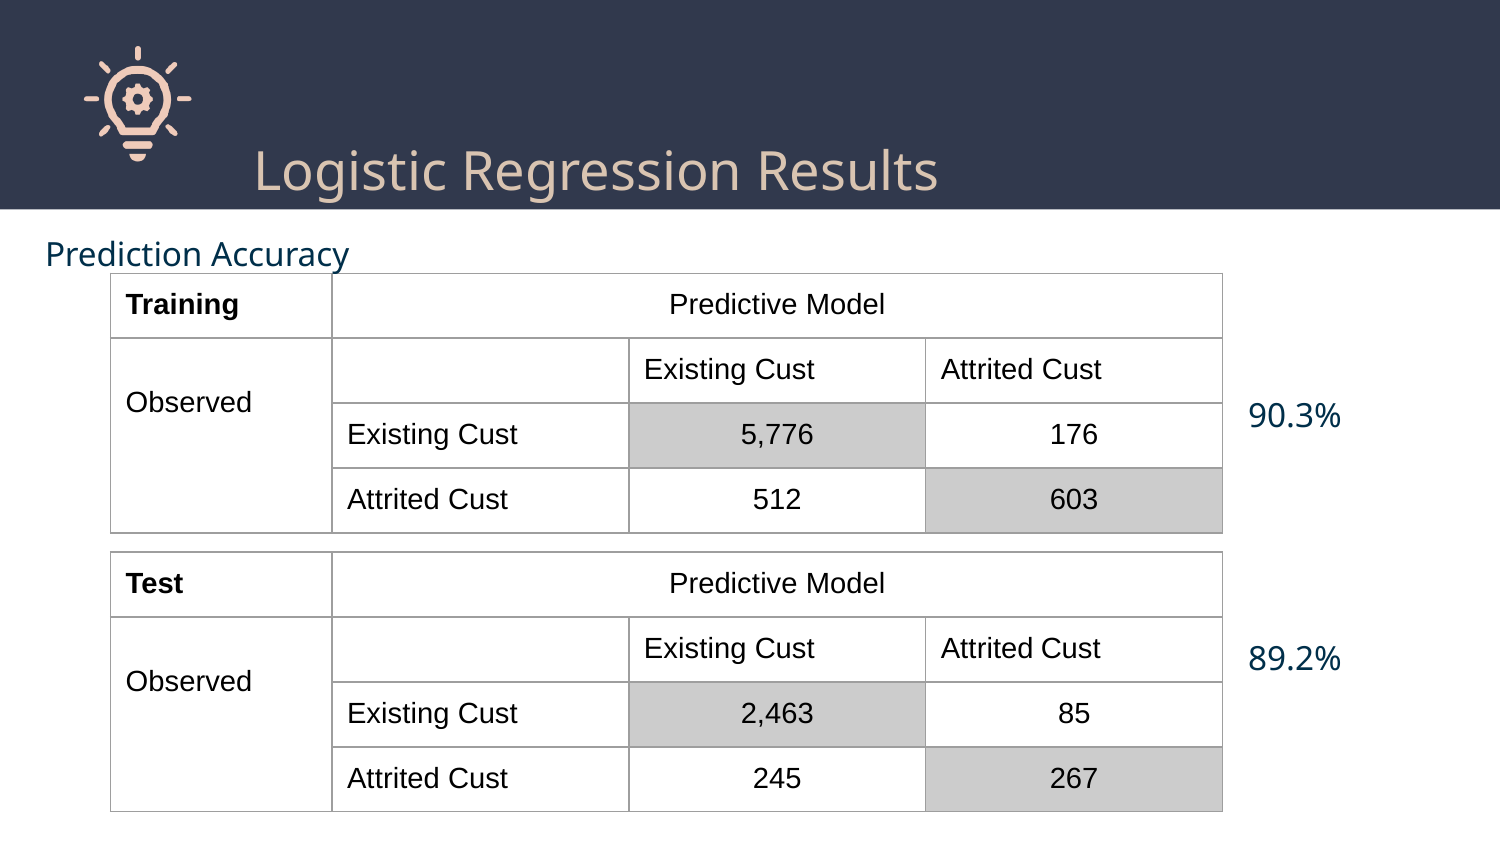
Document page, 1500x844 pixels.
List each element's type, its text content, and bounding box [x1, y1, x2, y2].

table_cell Observed [111, 339, 331, 532]
table_cell 603 [926, 469, 1222, 532]
table_header Test [111, 553, 331, 616]
picture [74, 40, 203, 169]
text_box Prediction Accuracy [30, 198, 503, 288]
table_cell Existing Cust [333, 404, 628, 467]
table_cell [333, 339, 628, 402]
text_box 90.3% [1233, 358, 1491, 449]
table_cell Existing Cust [630, 618, 925, 681]
table_header Training [111, 288, 331, 337]
table_cell 512 [630, 469, 925, 532]
table_cell Attrited Cust [333, 748, 628, 811]
table_cell [333, 618, 628, 681]
table_cell 267 [926, 748, 1222, 811]
table_header Predictive Model [333, 553, 1222, 616]
table_cell 176 [926, 404, 1222, 467]
table_cell Attrited Cust [926, 618, 1222, 681]
table_cell Observed [111, 618, 331, 811]
table_cell 5,776 [630, 404, 925, 467]
table_cell 245 [630, 748, 925, 811]
table_cell Attrited Cust [926, 339, 1222, 402]
table_cell Attrited Cust [333, 469, 628, 532]
table_cell Existing Cust [333, 683, 628, 746]
table_cell 2,463 [630, 683, 925, 746]
text_box Logistic Regression Results [0, 56, 1074, 217]
table_cell Existing Cust [630, 339, 925, 402]
table_header Predictive Model [333, 274, 1222, 337]
text_box 89.2% [1233, 601, 1491, 692]
table_cell 85 [926, 683, 1222, 746]
